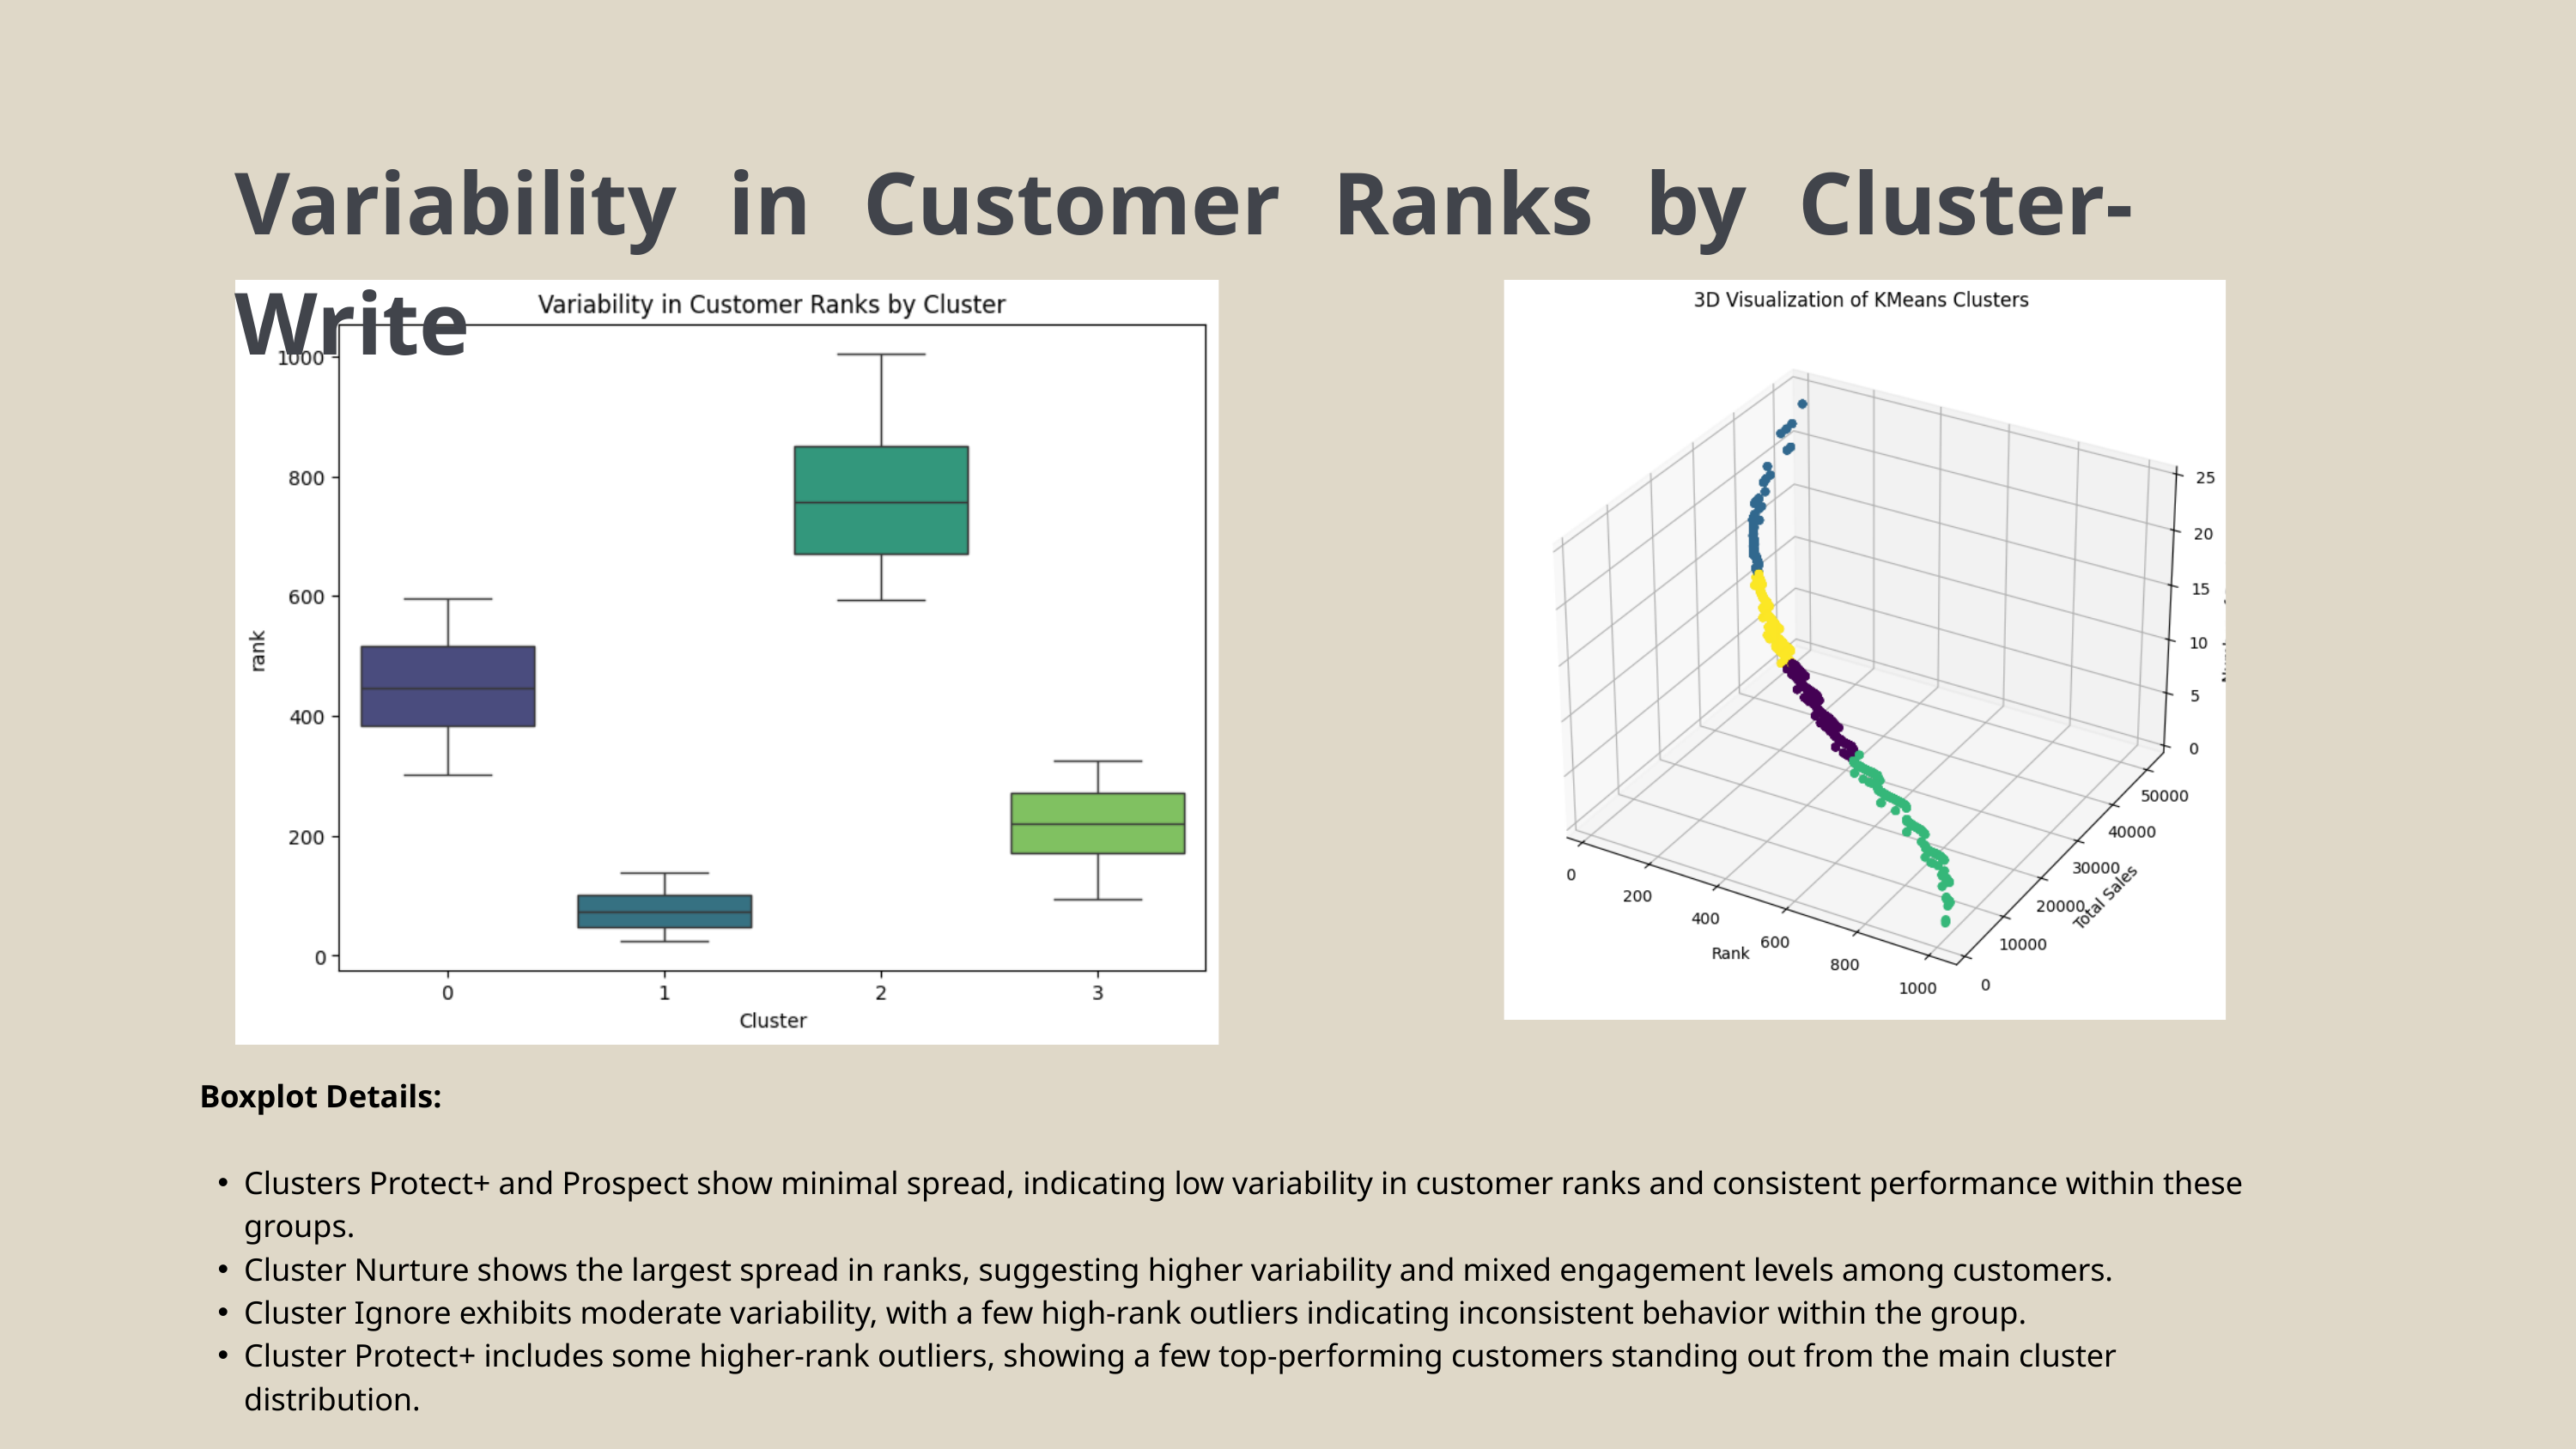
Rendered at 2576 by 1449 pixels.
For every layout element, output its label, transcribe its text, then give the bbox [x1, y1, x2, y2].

text_box [1504, 280, 2227, 1020]
text_box [234, 280, 1219, 1045]
text_box Variability in Customer Ranks by Cluster-Write [235, 131, 2136, 373]
text_box Boxplot Details: Clusters Protect+ and Prospect show minimal spread, indicating low variability in customer ranks and consistent performance within these groups. Cluster Nurture shows the largest spread in ranks, suggesting higher variability and mixed engagement levels among customers. Cluster Ignore exhibits moderate variability, with a few high-rank outliers indicating inconsistent behavior within the group. Cluster Protect+ includes some higher-rank outliers, showing a few top-performing customers standing out from the main cluster distribution. [191, 1070, 2246, 1449]
